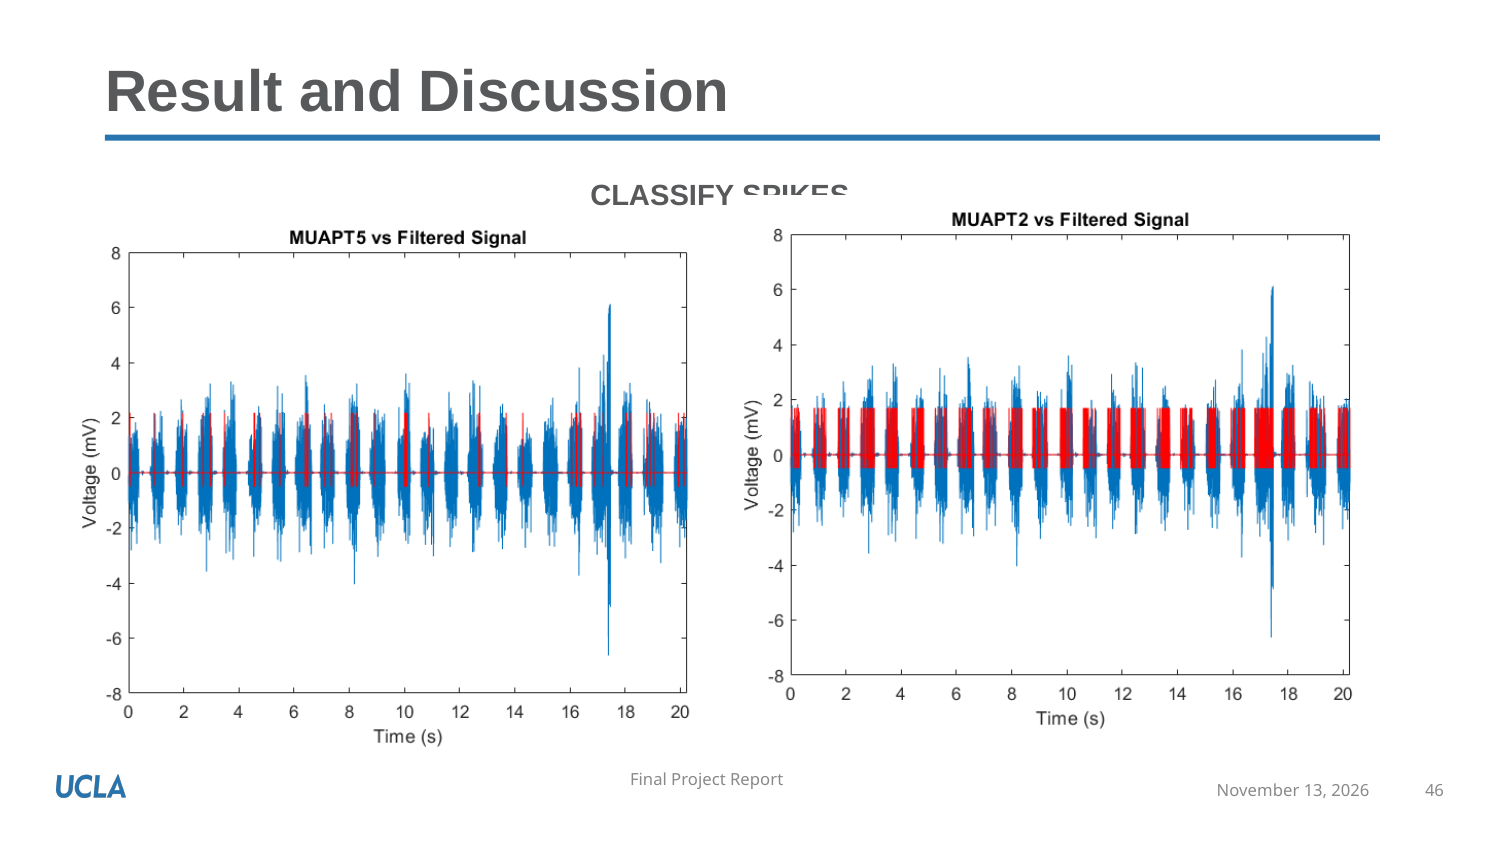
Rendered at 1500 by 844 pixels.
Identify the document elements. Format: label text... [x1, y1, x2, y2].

title Result and Discussion [105, 60, 1380, 125]
picture [734, 194, 1380, 735]
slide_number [1215, 780, 1370, 840]
slide_number 46 [1425, 780, 1500, 840]
picture [72, 212, 718, 753]
list Classify Spikes [435, 176, 1065, 213]
picture [56, 774, 126, 798]
